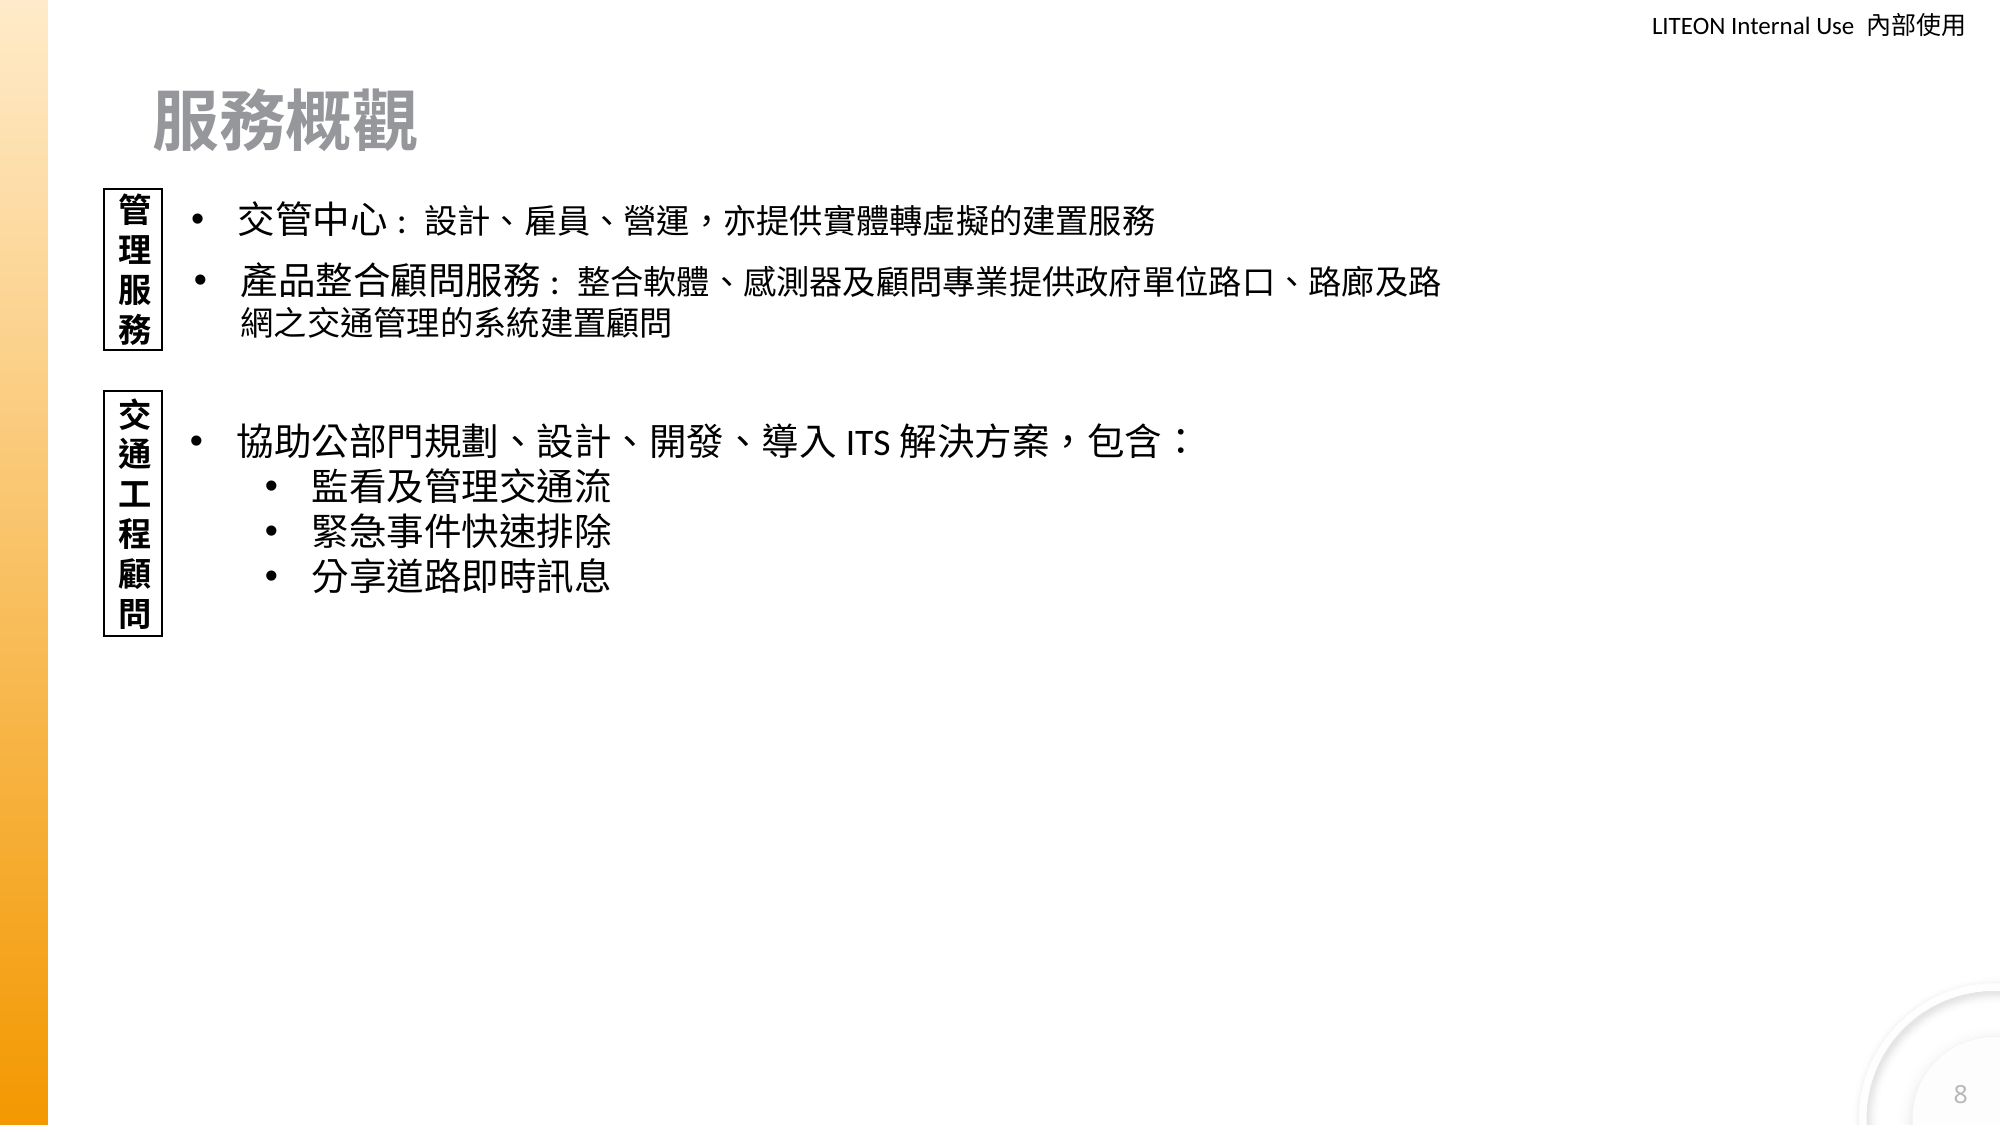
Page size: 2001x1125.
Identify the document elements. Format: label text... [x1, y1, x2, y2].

title 服務概觀 [137, 59, 1863, 188]
text_box 協助公部門規劃、設計、開發、導入ITS解決方案，包含： 監看及管理交通流 緊急事件快速排除 分享道路即時訊息 [175, 410, 1215, 606]
picture [1847, 972, 2000, 1125]
text_box 交通工程顧問 [103, 390, 163, 637]
text_box 管理服務 [103, 188, 163, 351]
text_box 產品整合顧問服務: 整合軟體、感測器及顧問專業提供政府單位路口、路廊及路網之交通管理的系統建置顧問 [179, 249, 1475, 349]
slide_number 8 [1928, 1065, 1993, 1125]
text_box 交管中心: 設計、雇員、營運，亦提供實體轉虛擬的建置服務 [176, 188, 1171, 249]
